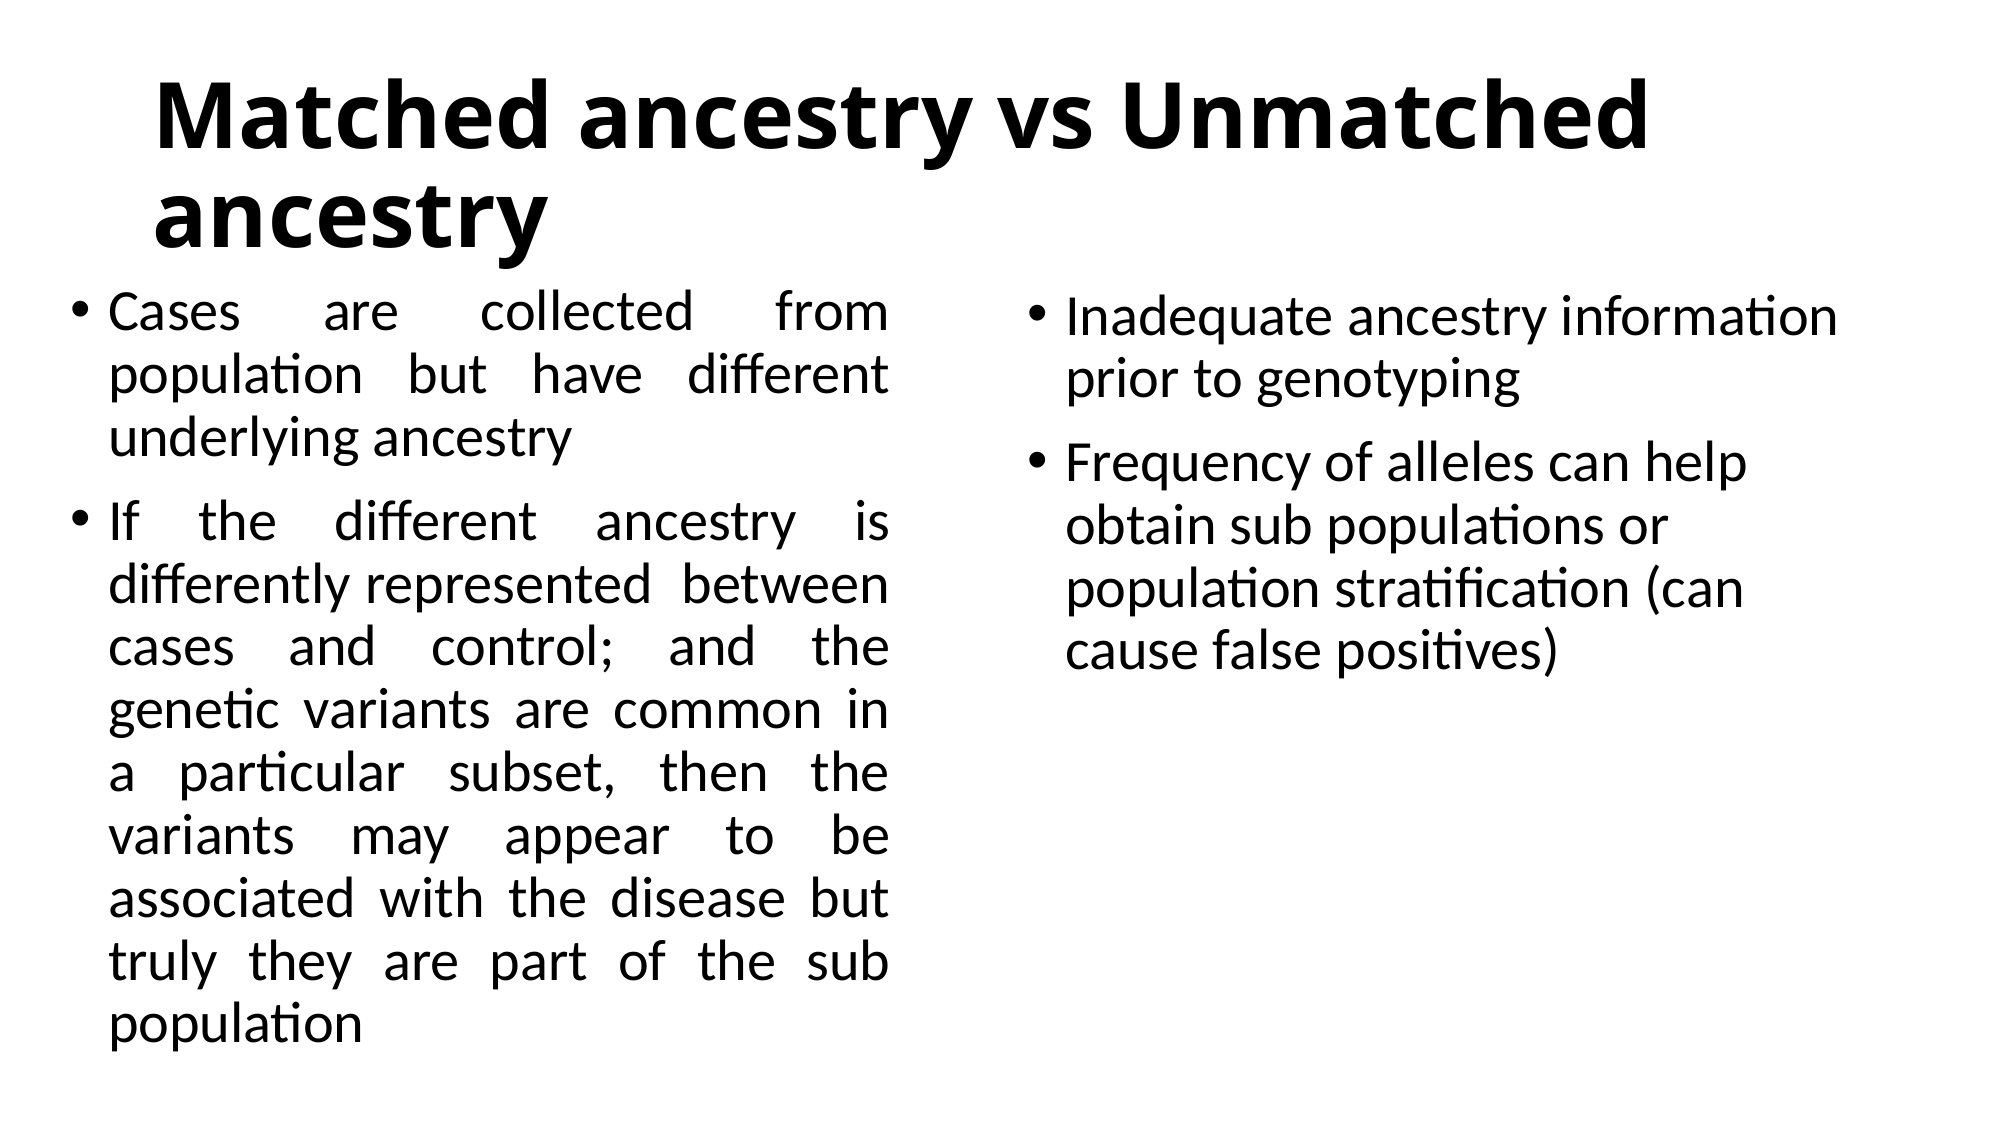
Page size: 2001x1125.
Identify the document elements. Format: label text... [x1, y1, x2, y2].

list Cases are collected from population but have different underlying ancestry If the different ancestry is differently represented between cases and control; and the genetic variants are common in a particular subset, then the variants may appear to be associated with the disease but truly they are part of the sub population [55, 273, 906, 1065]
title Matched ancestry vs Unmatched ancestry [137, 59, 1863, 278]
list Inadequate ancestry information prior to genotyping Frequency of alleles can help obtain sub populations or population stratification (can cause false positives) [1012, 277, 1863, 992]
